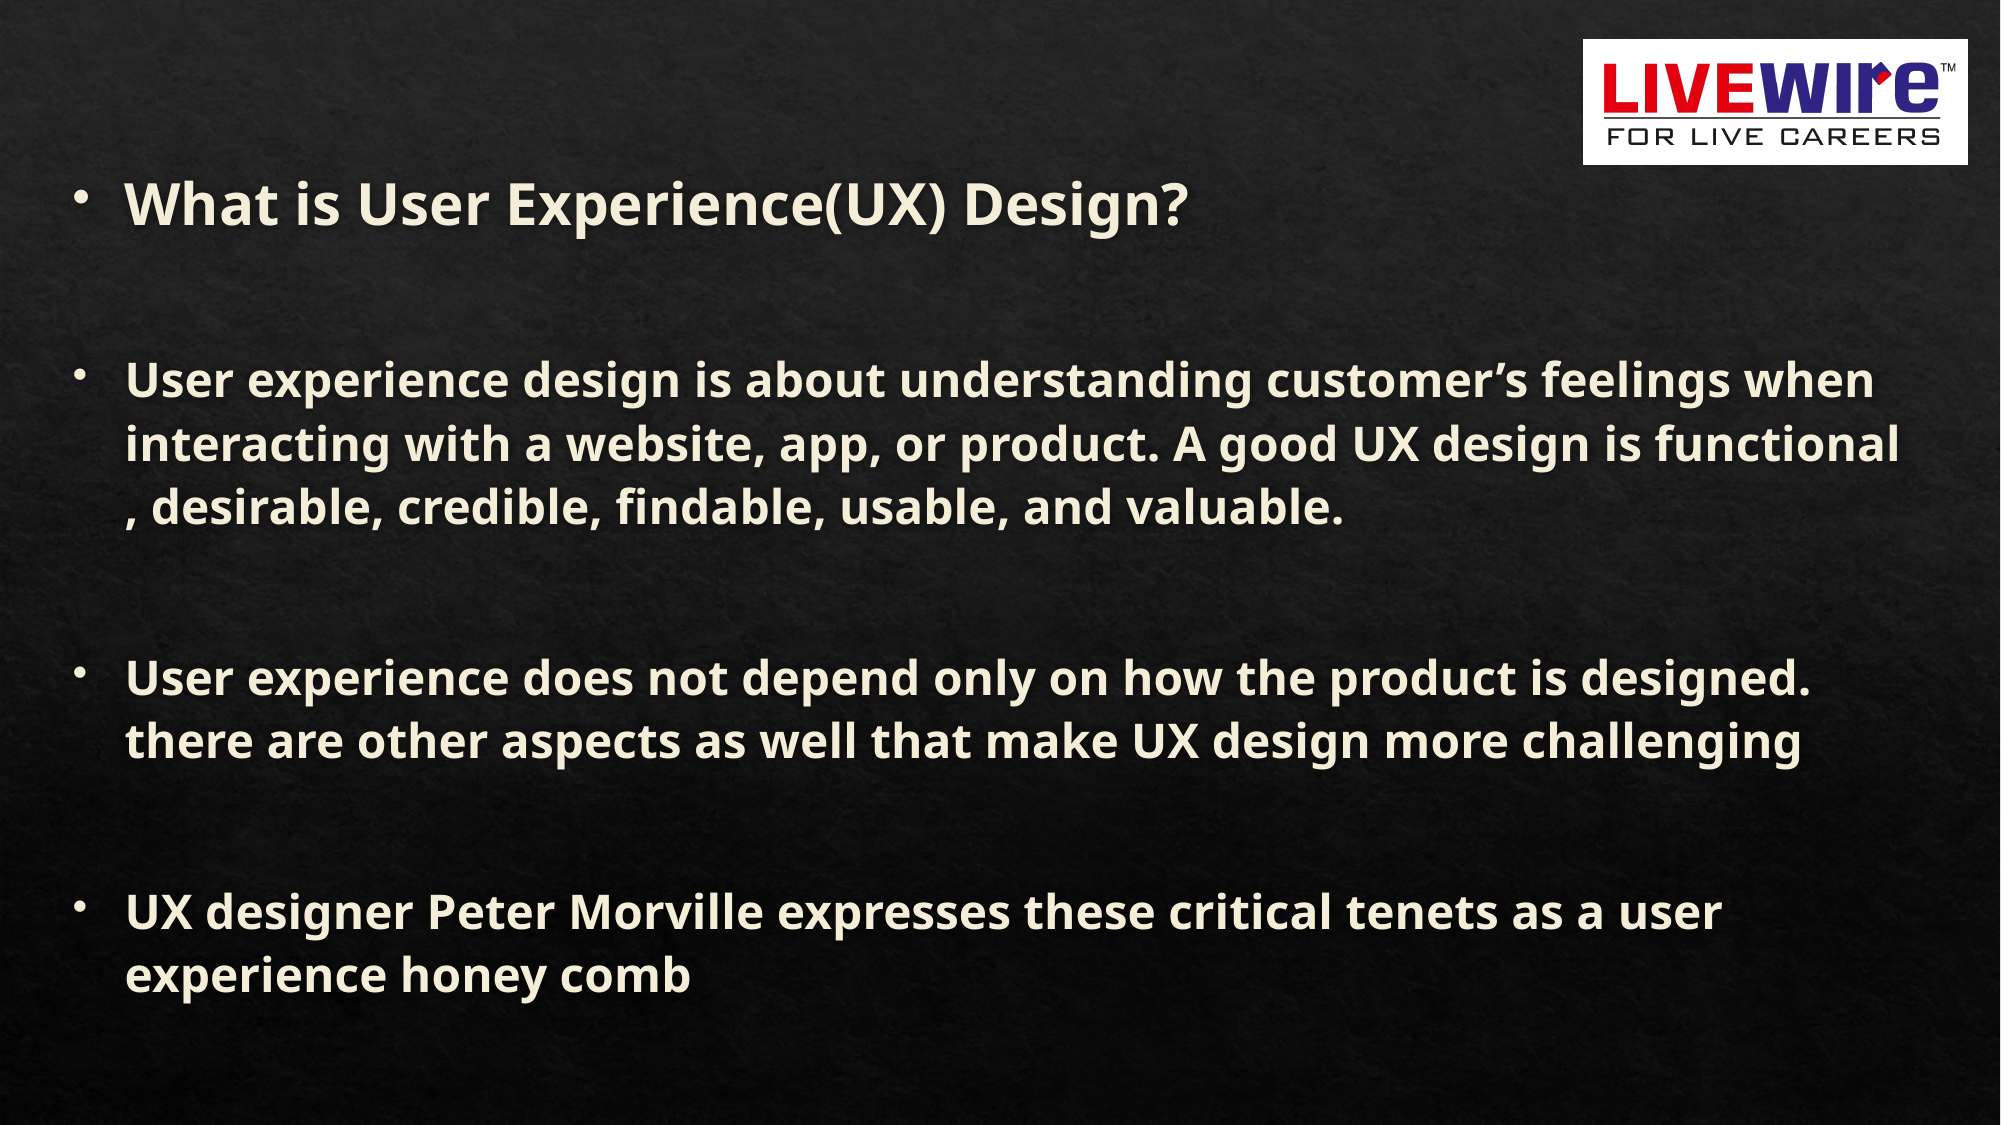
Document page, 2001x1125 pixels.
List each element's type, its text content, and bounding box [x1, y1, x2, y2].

picture [1583, 39, 1969, 166]
list What is User Experience(UX) Design? User experience design is about understanding customer’s feelings when interacting with a website, app, or product. A good UX design is functional , desirable, credible, findable, usable, and valuable. User experience does not depend only on how the product is designed. there are other aspects as well that make UX design more challenging UX designer Peter Morville expresses these critical tenets as a user experience honey comb [896, 152, 1930, 1021]
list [0, 35, 889, 1088]
